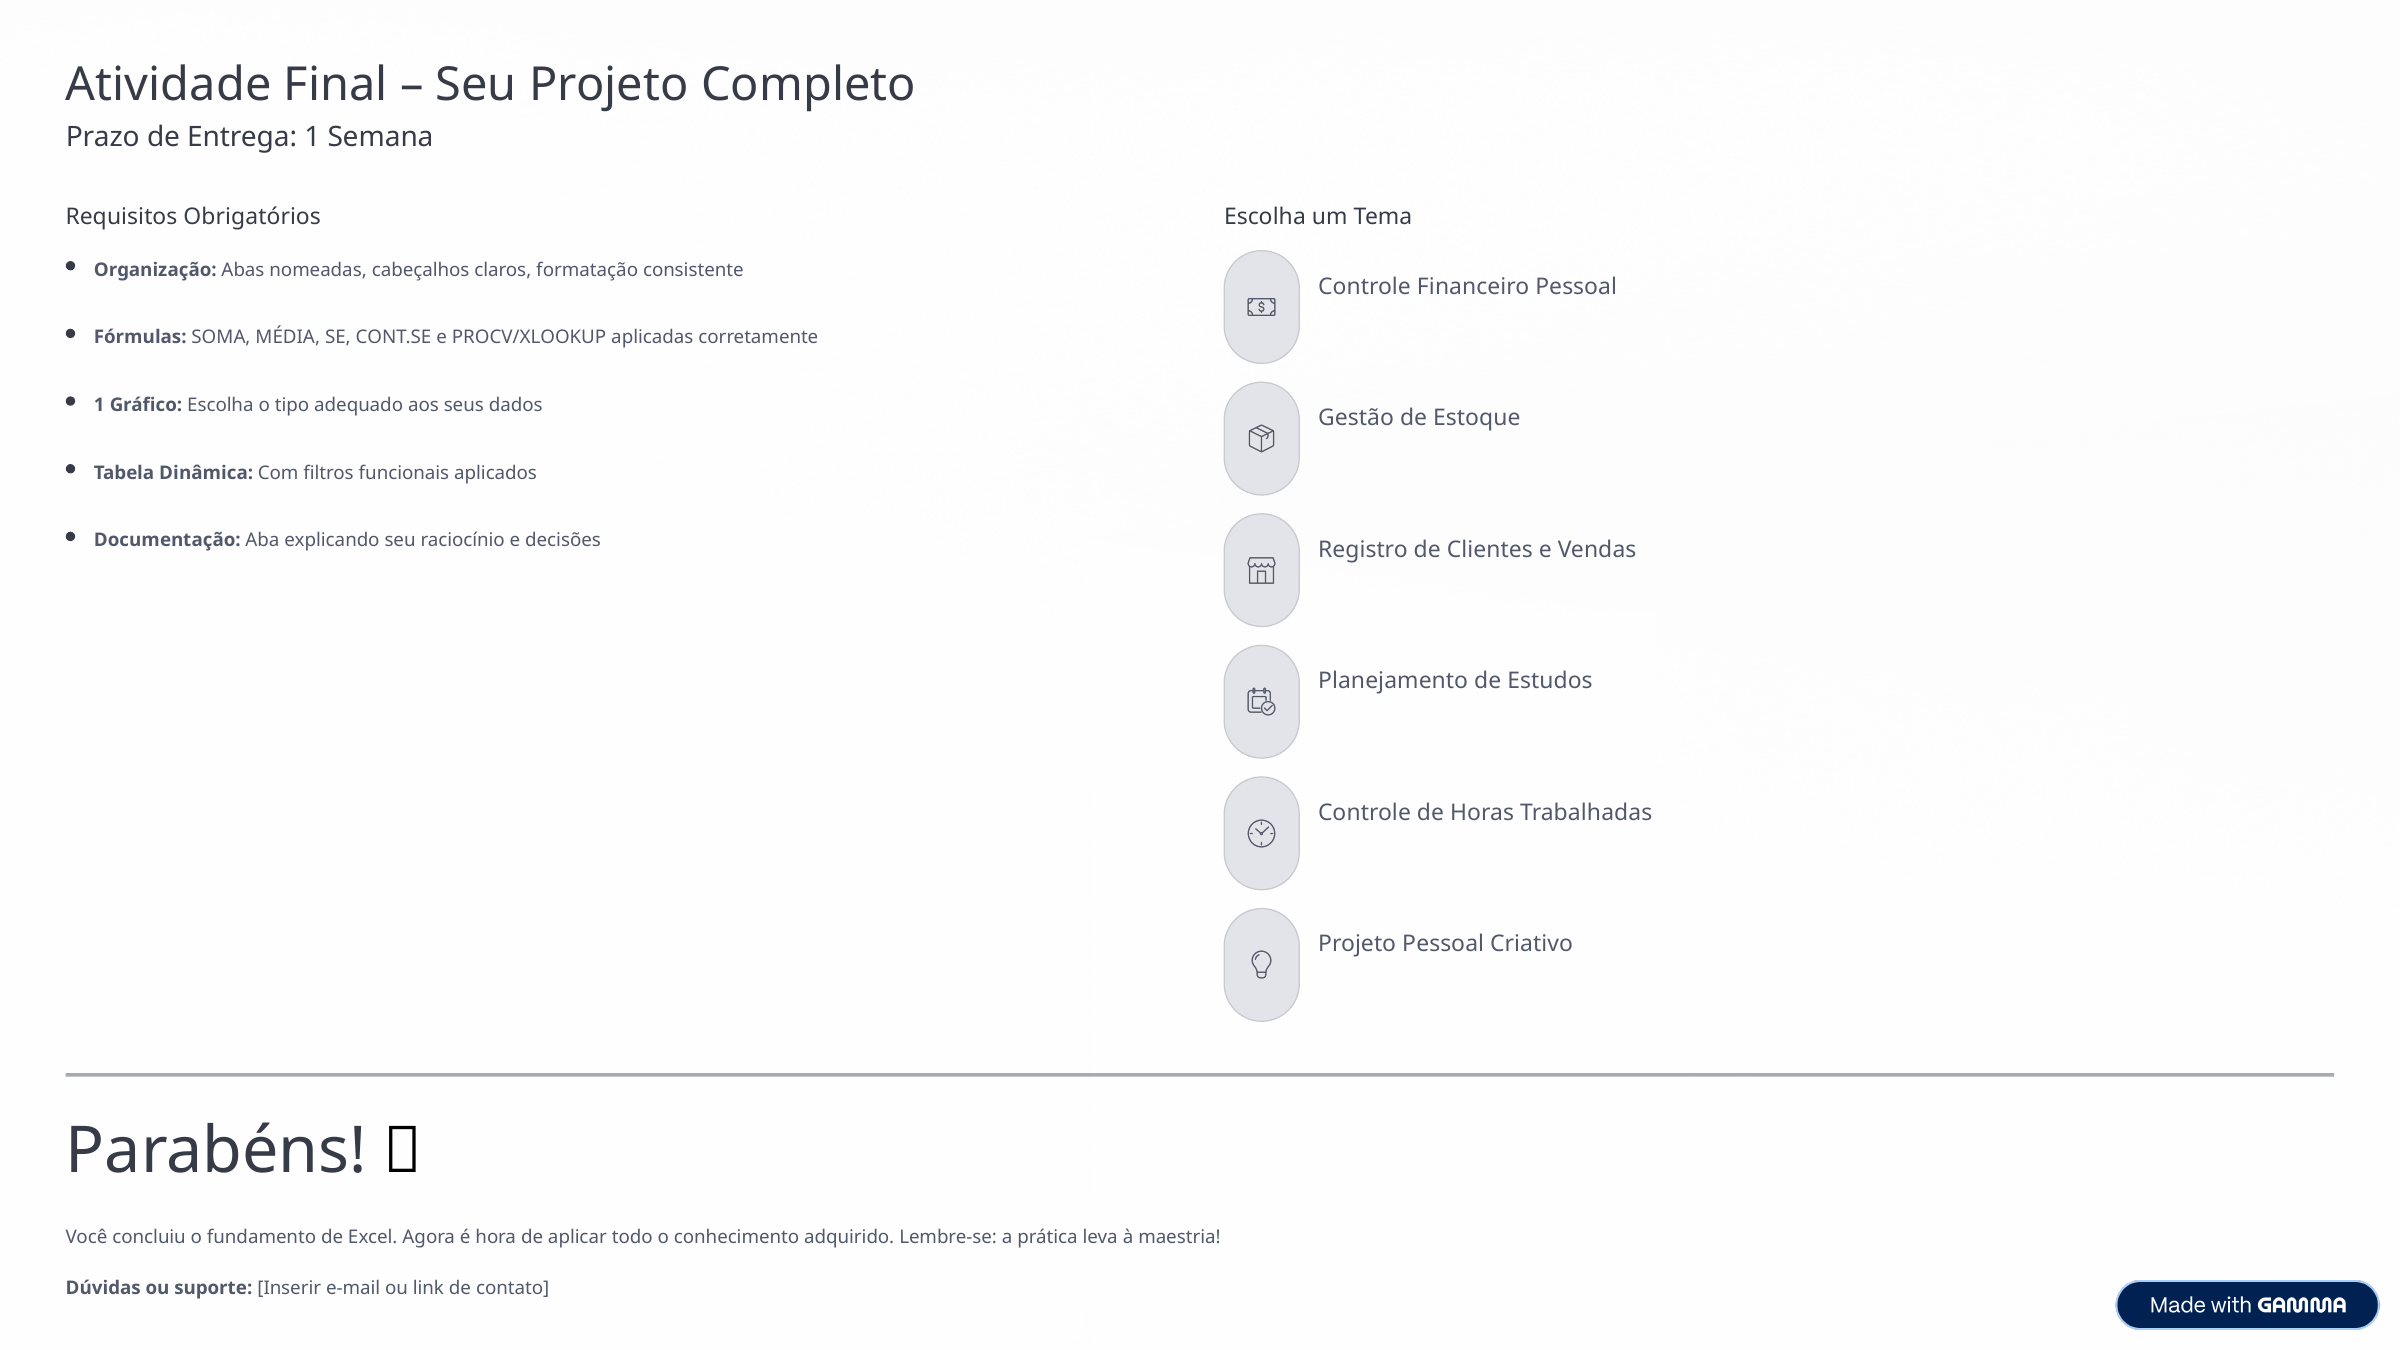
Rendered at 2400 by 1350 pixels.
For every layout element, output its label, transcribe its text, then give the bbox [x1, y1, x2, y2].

picture [1247, 950, 1276, 979]
text_box Documentação: Aba explicando seu raciocínio e decisões [93, 521, 1177, 552]
text_box [1224, 250, 1300, 364]
text_box Escolha um Tema [1224, 200, 1460, 230]
text_box [1224, 645, 1300, 759]
text_box Planejamento de Estudos [1318, 664, 1608, 694]
picture [1247, 687, 1276, 716]
text_box [65, 396, 76, 406]
text_box [65, 1073, 2335, 1077]
text_box Dúvidas ou suporte: [Inserir e-mail ou link de contato] [65, 1268, 2335, 1299]
text_box Registro de Clientes e Vendas [1318, 532, 1654, 562]
text_box Controle Financeiro Pessoal [1318, 269, 1637, 299]
picture [1247, 556, 1276, 585]
text_box [65, 328, 76, 339]
text_box [65, 531, 76, 542]
text_box Atividade Final – Seu Projeto Completo [65, 51, 944, 111]
text_box [1224, 908, 1300, 1022]
text_box Prazo de Entrega: 1 Semana [65, 117, 442, 154]
text_box Fórmulas: SOMA, MÉDIA, SE, CONT.SE e PROCV/XLOOKUP aplicadas corretamente [93, 318, 1177, 349]
text_box [1224, 776, 1300, 890]
picture [1247, 819, 1276, 848]
picture [1247, 292, 1276, 322]
text_box Tabela Dinâmica: Com filtros funcionais aplicados [93, 453, 1177, 484]
text_box Requisitos Obrigatórios [65, 200, 334, 230]
text_box Gestão de Estoque [1318, 401, 1554, 431]
picture [1247, 424, 1276, 453]
text_box Parabéns! 🎉 [65, 1104, 715, 1190]
picture [2106, 1271, 2389, 1339]
text_box [1224, 513, 1300, 627]
text_box Organização: Abas nomeadas, cabeçalhos claros, formatação consistente [93, 250, 1177, 281]
text_box Projeto Pessoal Criativo [1318, 927, 1589, 957]
text_box Controle de Horas Trabalhadas [1318, 795, 1672, 826]
text_box [1224, 382, 1300, 496]
text_box 1 Gráfico: Escolha o tipo adequado aos seus dados [93, 386, 1177, 417]
text_box [65, 261, 76, 271]
text_box [65, 464, 76, 474]
text_box Você concluiu o fundamento de Excel. Agora é hora de aplicar todo o conhecimento adquirido. Lembre-se: a prática leva à maestria! [65, 1217, 2335, 1248]
